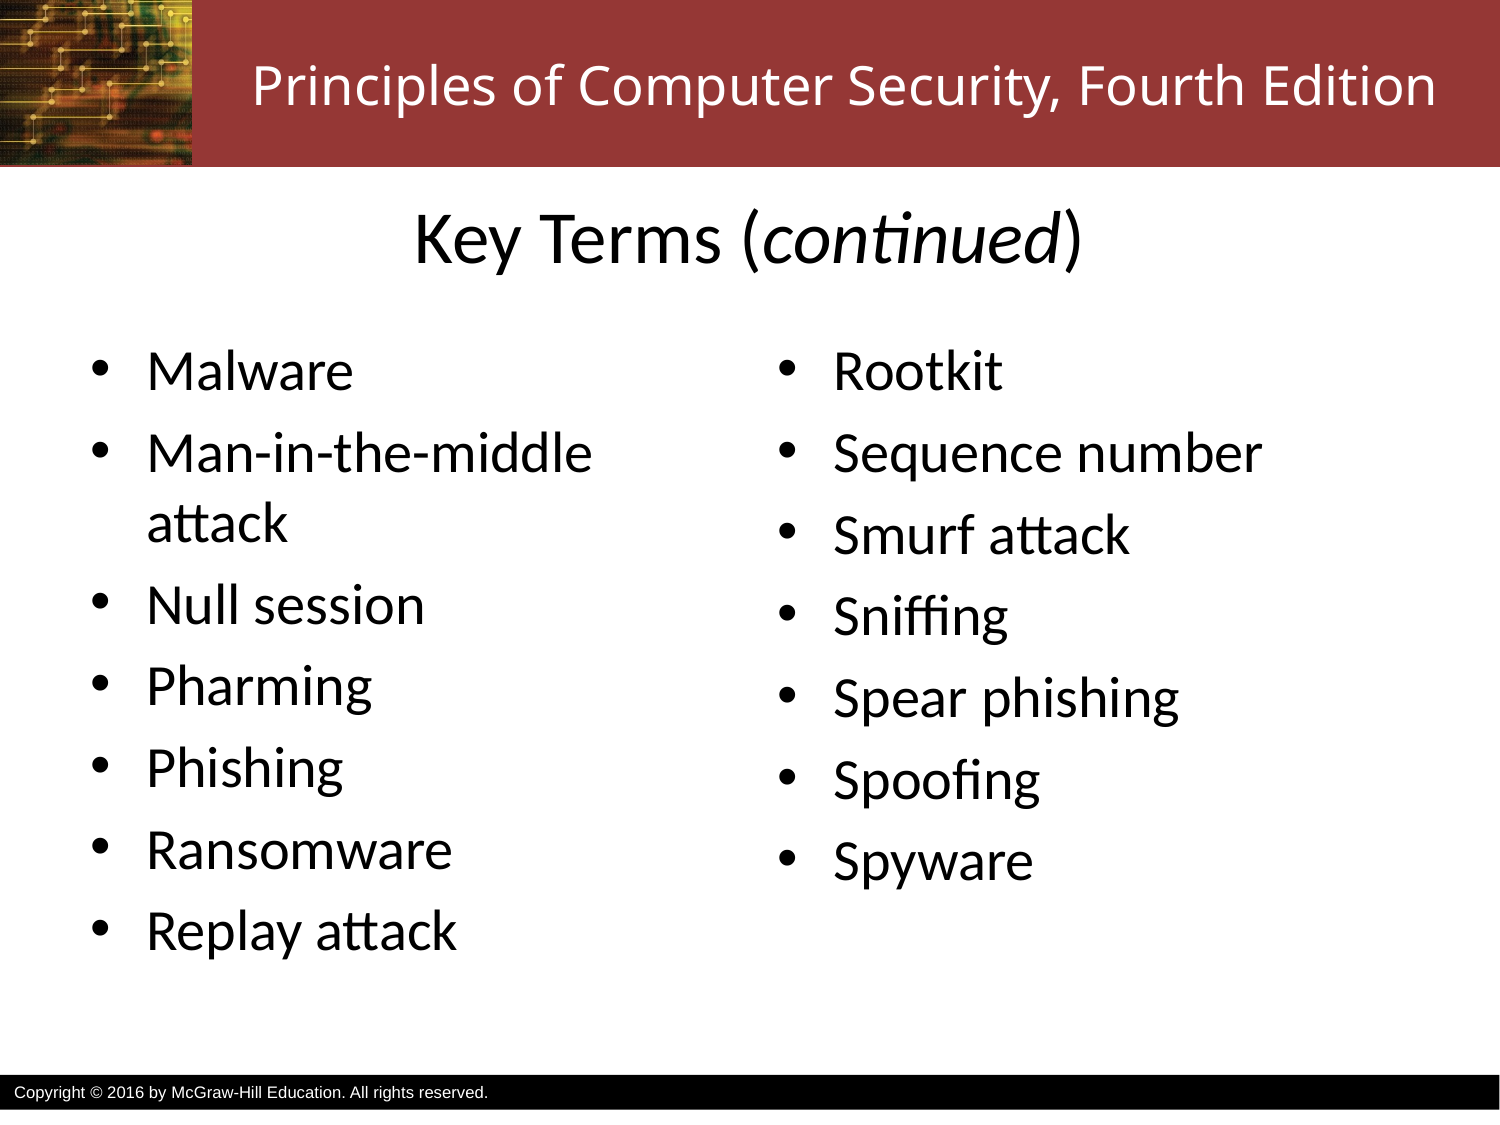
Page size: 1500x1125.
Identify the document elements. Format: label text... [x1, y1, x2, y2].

list Rootkit Sequence number Smurf attack Sniffing Spear phishing Spoofing Spyware [762, 324, 1425, 1005]
title Key Terms (continued) [75, 181, 1425, 326]
picture [0, 0, 192, 165]
list Malware Man-in-the-middle attack Null session Pharming Phishing Ransomware Replay attack [75, 324, 738, 1005]
